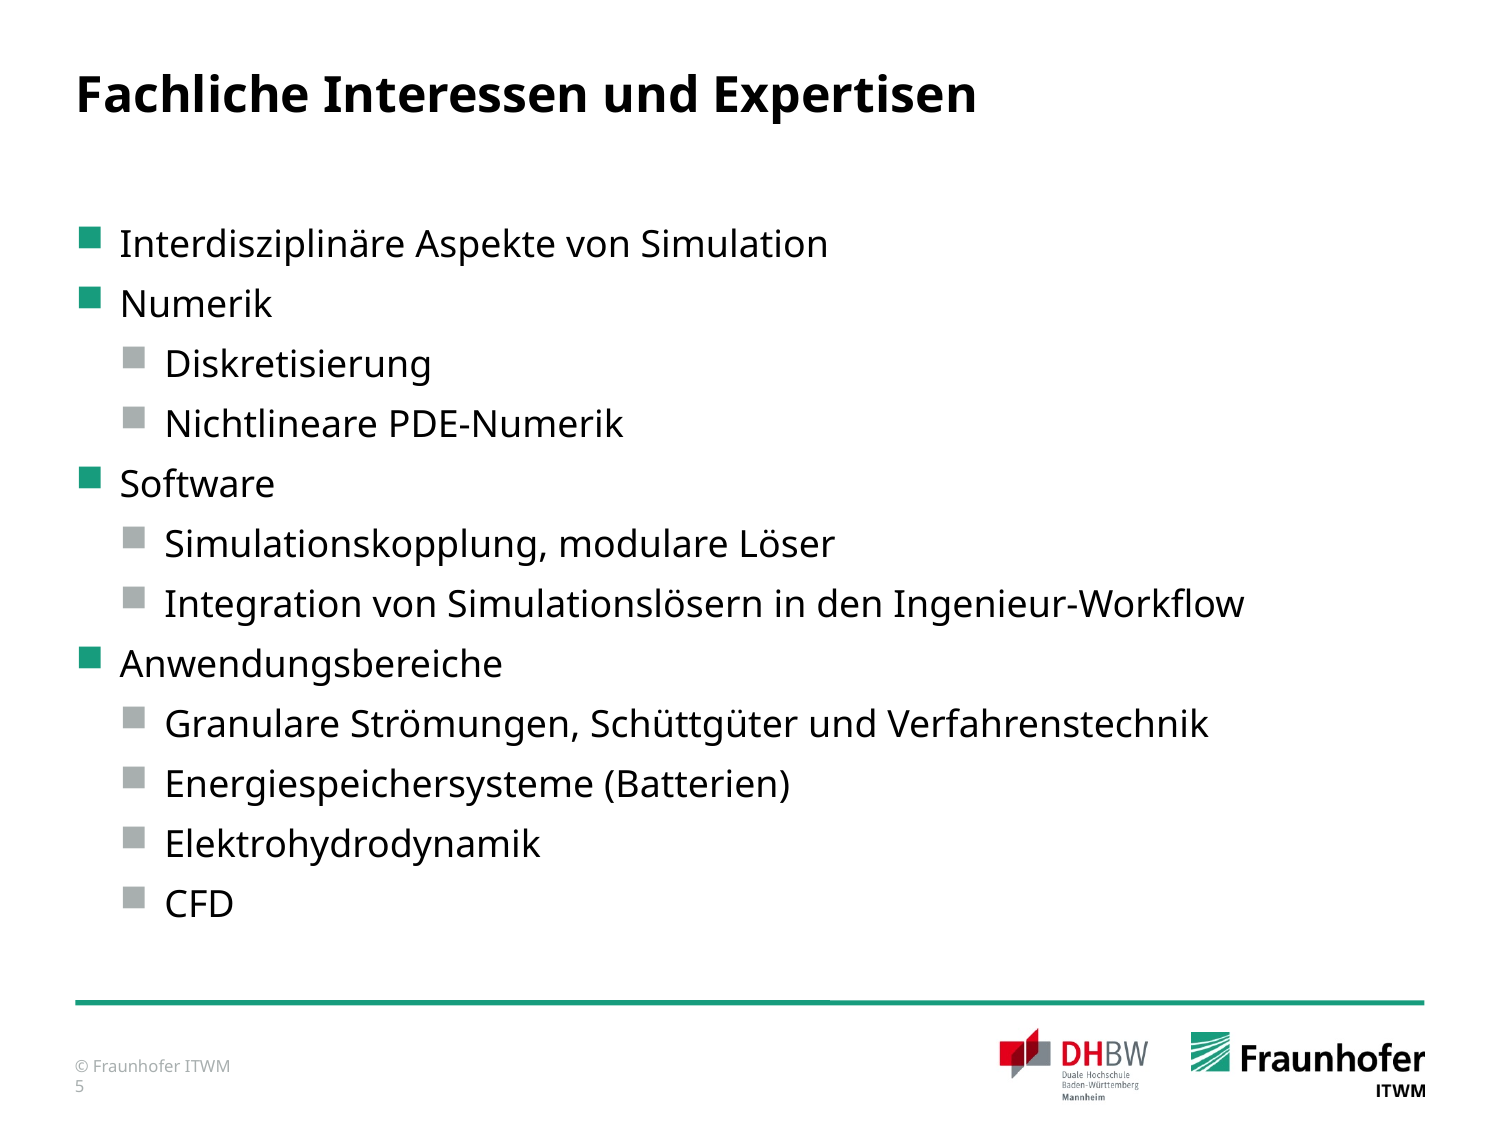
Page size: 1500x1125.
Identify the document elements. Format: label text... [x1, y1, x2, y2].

list Interdisziplinäre Aspekte von Simulation Numerik Diskretisierung Nichtlineare PDE-Numerik Software Simulationskopplung, modulare Löser Integration von Simulationslösern in den Ingenieur-Workflow Anwendungsbereiche Granulare Strömungen, Schüttgüter und Verfahrenstechnik Energiespeichersysteme (Batterien) Elektrohydrodynamik CFD [75, 220, 1425, 1029]
title Fachliche Interessen und Expertisen [75, 62, 1425, 124]
picture [1191, 1032, 1425, 1097]
picture [974, 1029, 1172, 1118]
